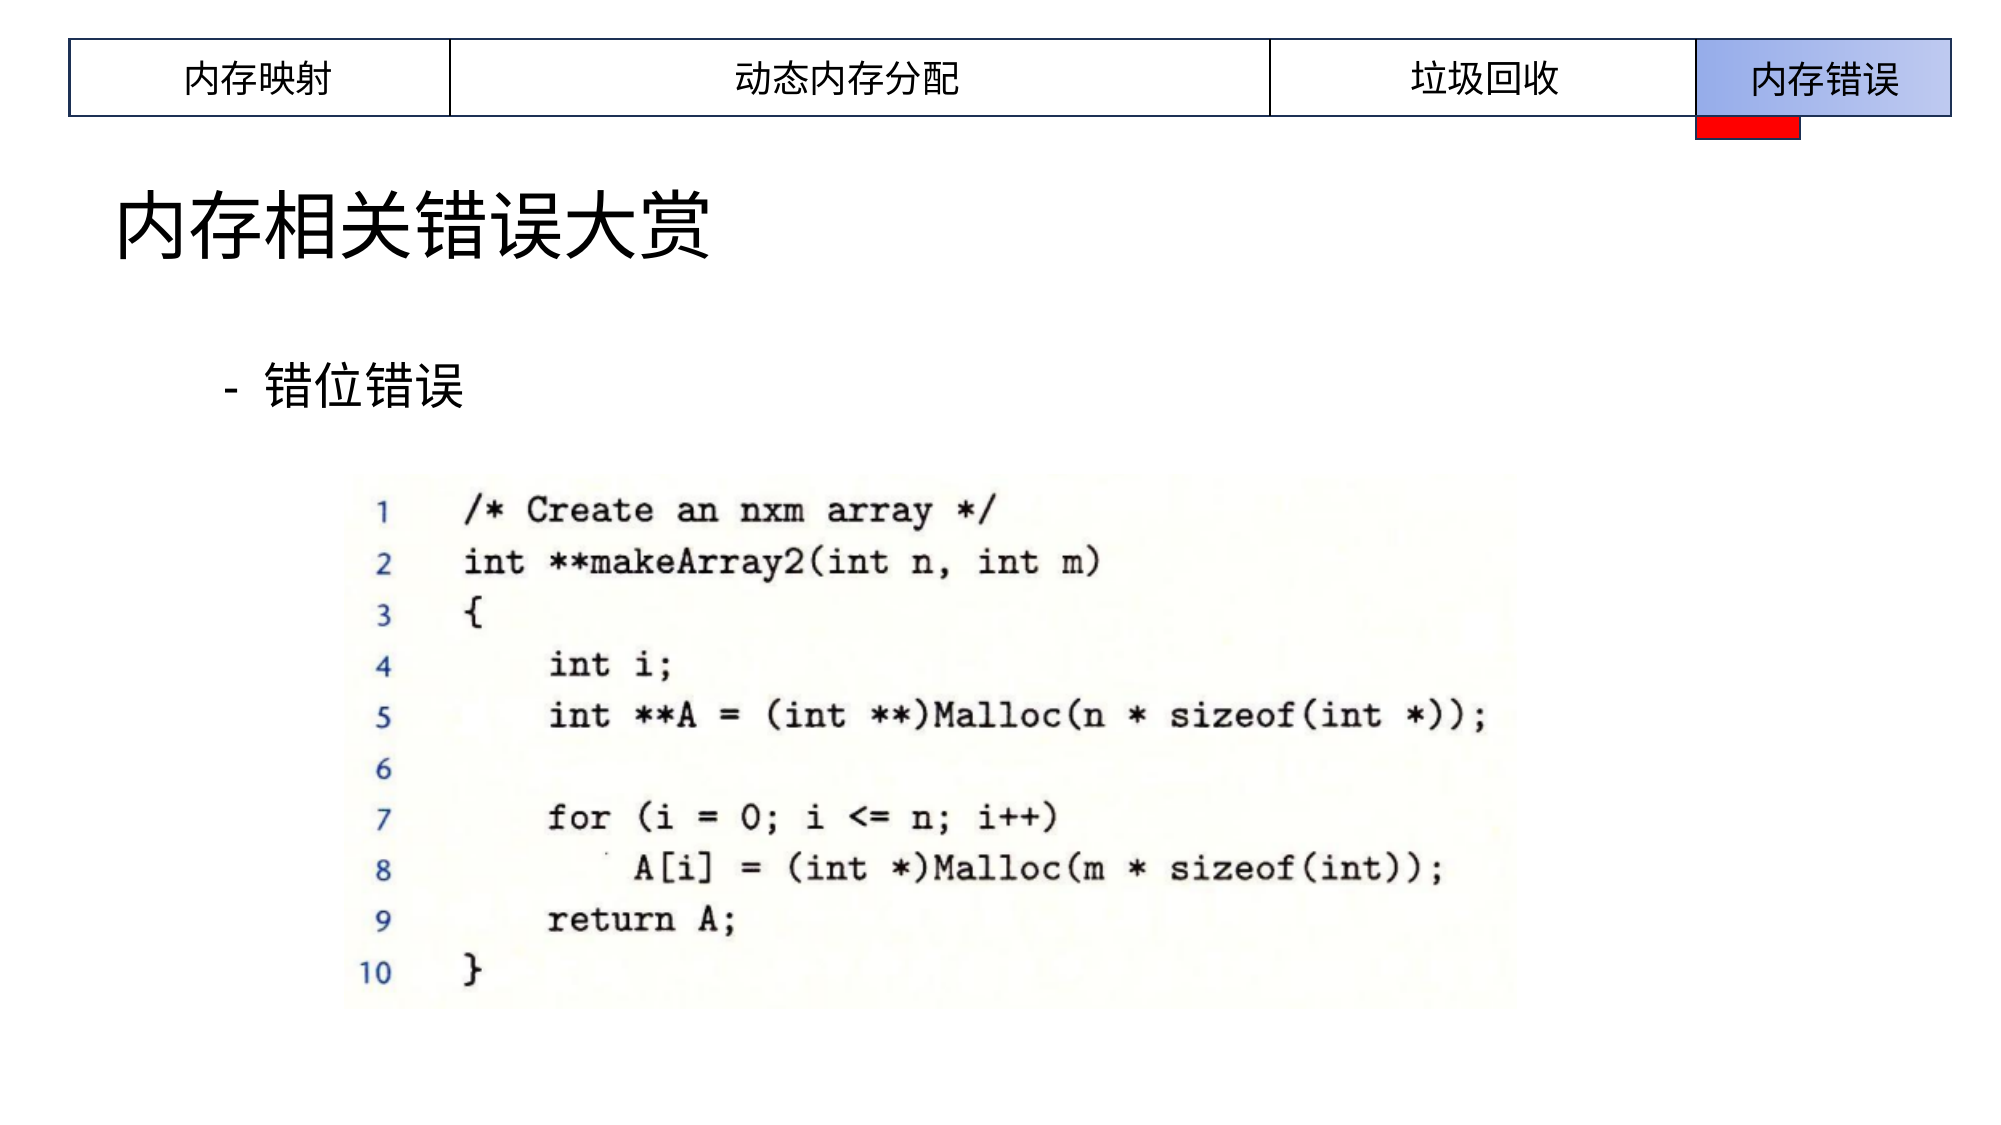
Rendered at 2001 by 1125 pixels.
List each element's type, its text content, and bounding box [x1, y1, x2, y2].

text_box [451, 38, 1269, 117]
text_box [1270, 38, 1695, 117]
text_box [1697, 38, 1952, 117]
text_box 动态内存分配 [719, 47, 1000, 107]
text_box [68, 38, 449, 117]
text_box 垃圾回收 [1395, 47, 1621, 107]
text_box 内存错误 [1735, 48, 1928, 109]
text_box - 错位错误 [208, 347, 886, 422]
text_box [1695, 115, 1801, 140]
text_box 内存映射 [168, 47, 352, 107]
picture [344, 474, 1517, 1009]
text_box 内存相关错误大赏 [98, 171, 996, 277]
